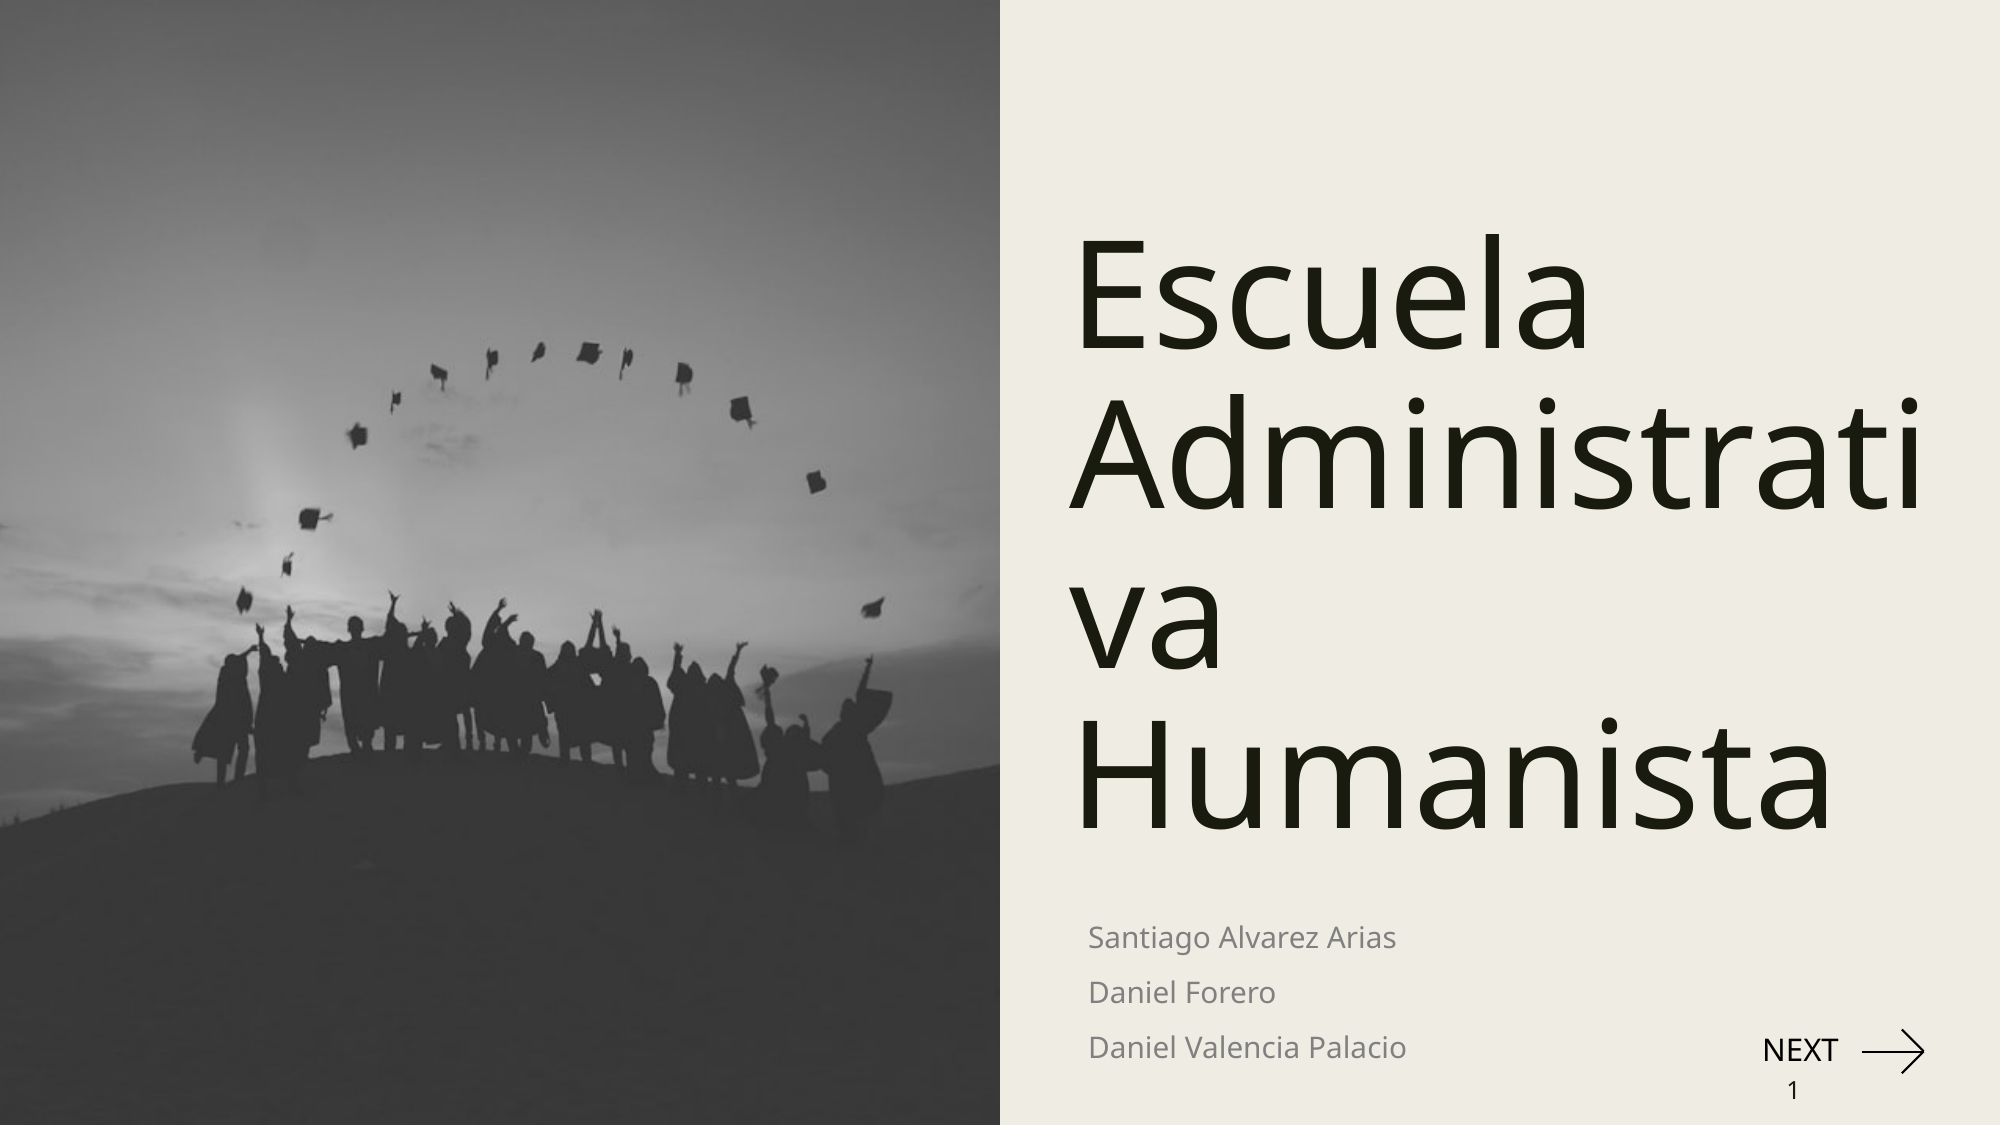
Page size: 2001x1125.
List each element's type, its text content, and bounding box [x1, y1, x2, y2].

list Santiago Alvarez Arias Daniel Forero Daniel Valencia Palacio [1073, 912, 1684, 1073]
slide_number 1 [1553, 1058, 1816, 1125]
picture [0, 0, 1000, 1125]
title Escuela Administrativa Humanista [1054, 212, 2000, 864]
